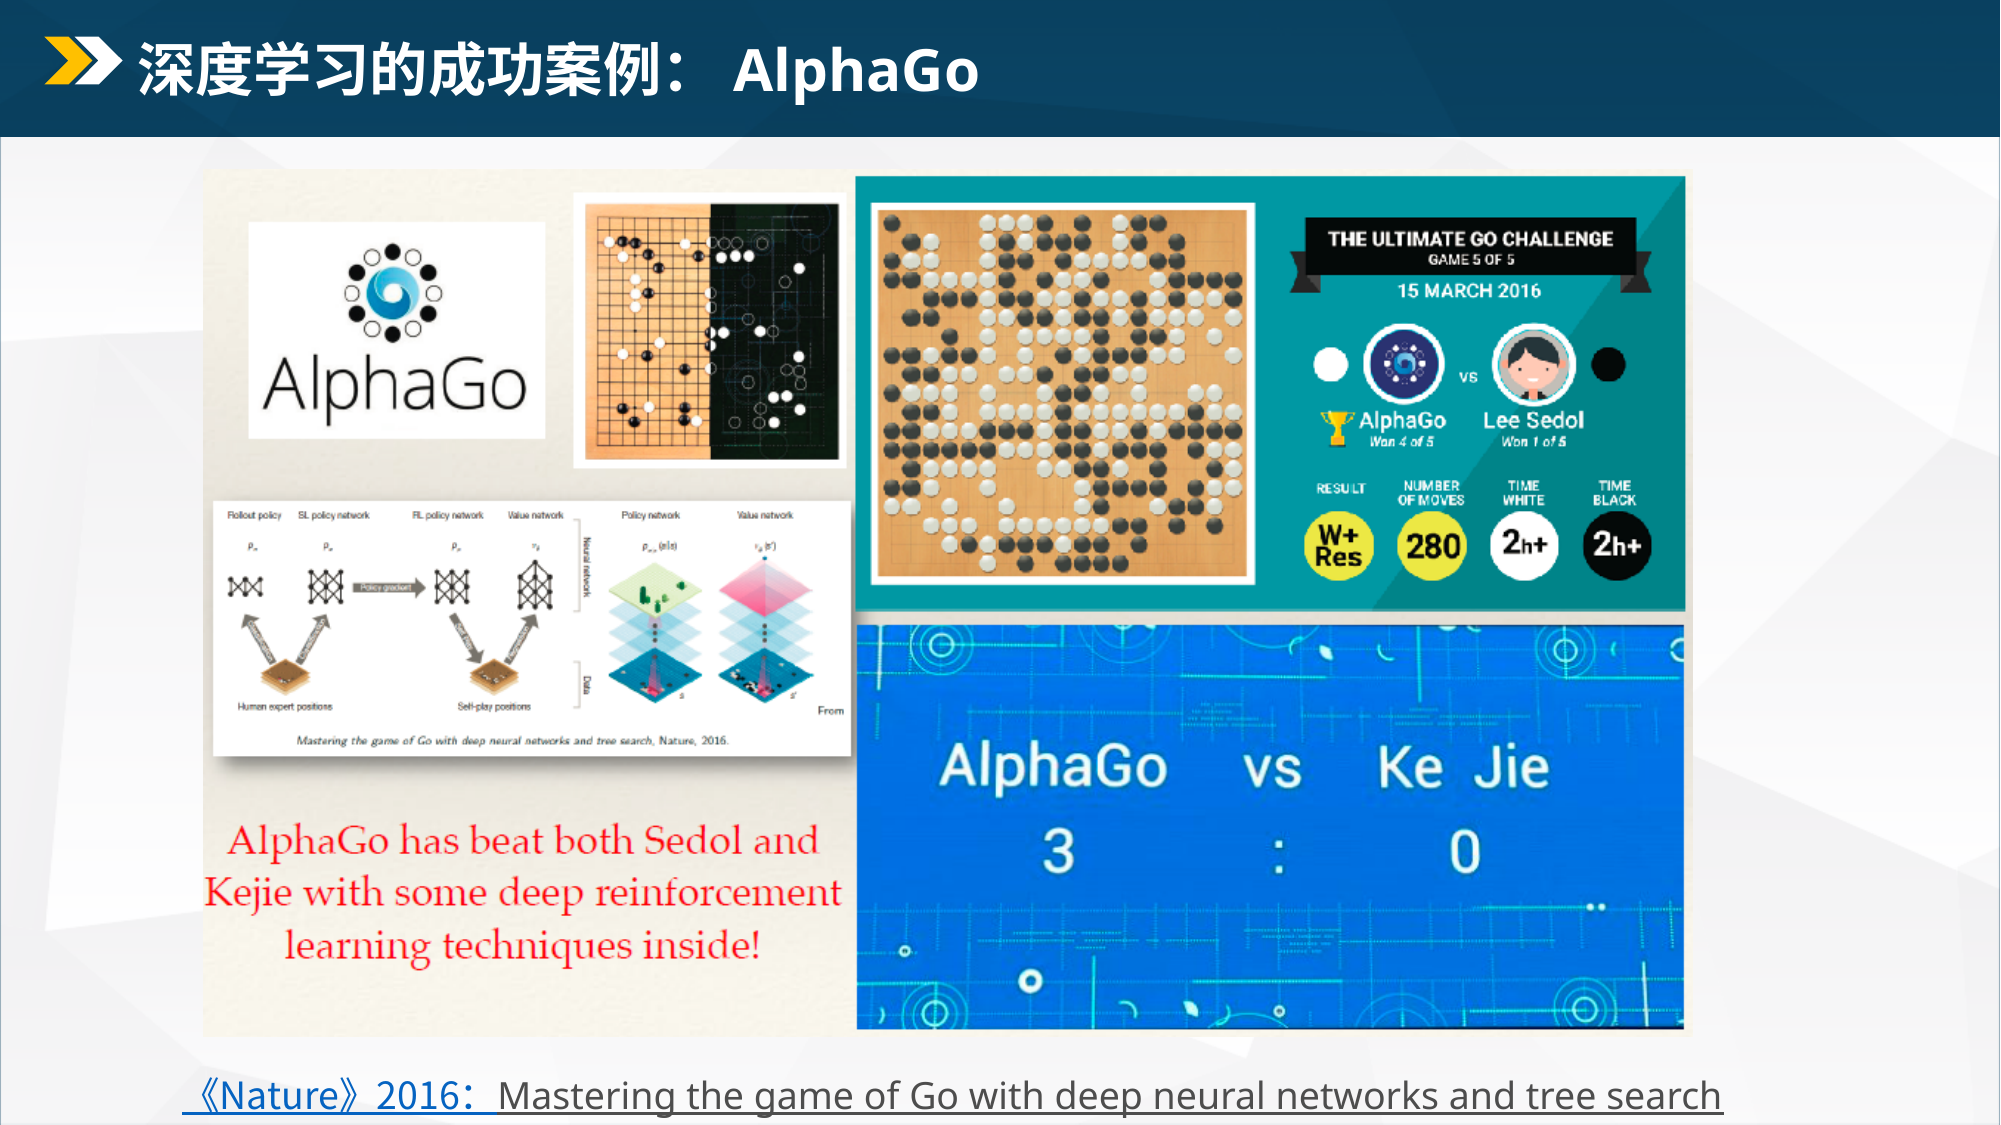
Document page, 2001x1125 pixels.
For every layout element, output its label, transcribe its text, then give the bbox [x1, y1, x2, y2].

picture [0, 0, 2000, 1125]
title 深度学习的成功案例：AlphaGo [122, 33, 1755, 124]
text_box 《Nature》2016：Mastering the game of Go with deep neural networks and tree search [167, 1064, 1909, 1125]
